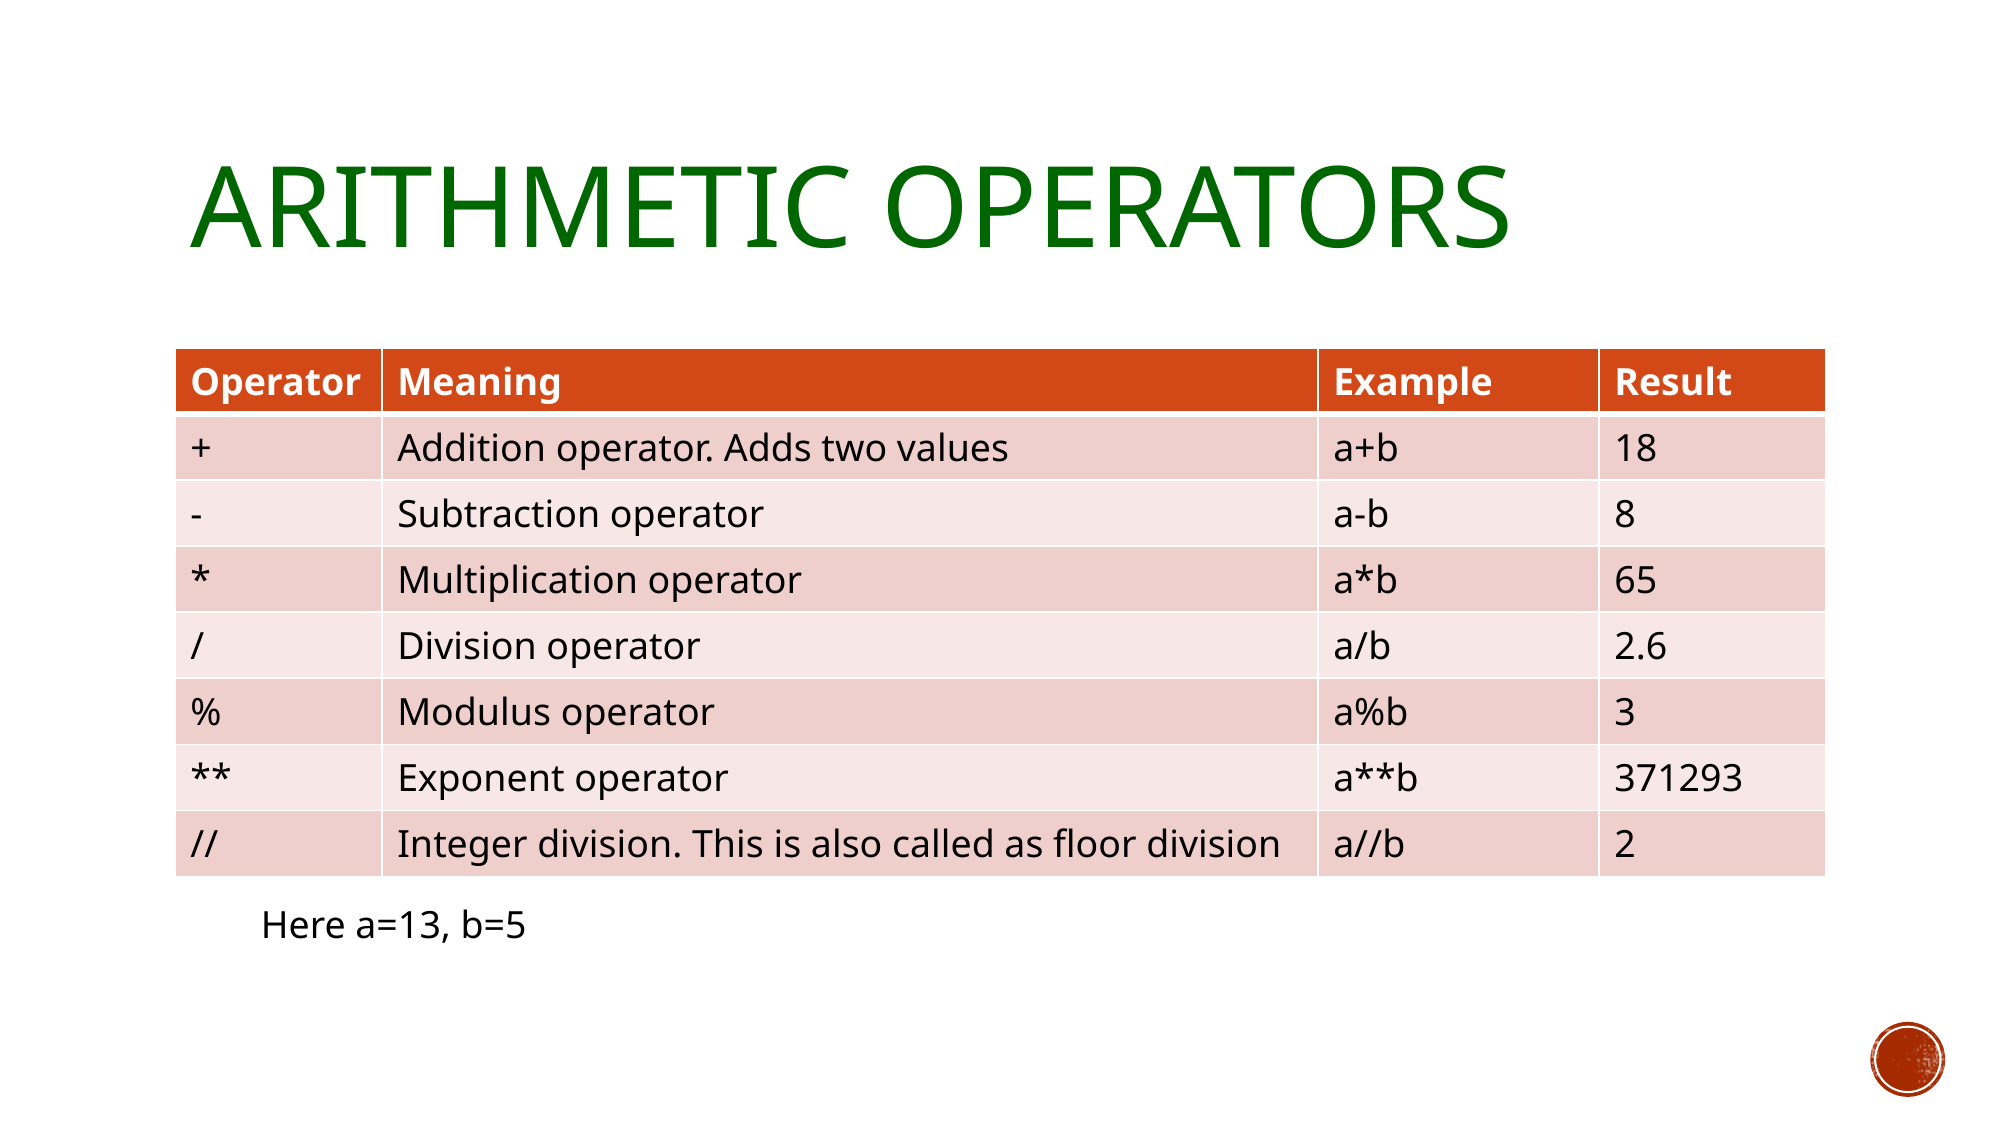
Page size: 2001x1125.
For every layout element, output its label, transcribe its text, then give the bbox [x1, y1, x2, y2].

table_cell a+b [1319, 417, 1598, 479]
table_cell Addition operator. Adds two values [383, 417, 1317, 479]
table_cell 371293 [1600, 745, 1825, 810]
table_cell ** [176, 745, 381, 810]
table_header Example [1319, 349, 1598, 411]
table_cell 3 [1600, 679, 1825, 744]
table_cell // [176, 811, 381, 876]
table_cell a//b [1319, 811, 1598, 876]
table_header Result [1600, 349, 1825, 411]
table_header Operator [176, 349, 381, 411]
table_cell 65 [1600, 547, 1825, 611]
table_cell / [176, 613, 381, 677]
table_cell 8 [1600, 481, 1825, 545]
table_cell a-b [1319, 481, 1598, 545]
table_cell a**b [1319, 745, 1598, 810]
table_cell a*b [1319, 547, 1598, 611]
table_cell 18 [1600, 417, 1825, 479]
table_cell Subtraction operator [383, 481, 1317, 545]
table_cell a/b [1319, 613, 1598, 677]
text_box Here a=13, b=5 [246, 893, 542, 954]
table_cell Exponent operator [383, 745, 1317, 810]
table_cell 2.6 [1600, 613, 1825, 677]
table_cell + [176, 417, 381, 479]
table_cell - [176, 481, 381, 545]
table_cell Division operator [383, 613, 1317, 677]
table_cell * [176, 547, 381, 611]
table_cell Multiplication operator [383, 547, 1317, 611]
table_header Meaning [383, 349, 1317, 411]
table_cell Modulus operator [383, 679, 1317, 744]
table_cell a%b [1319, 679, 1598, 744]
table_cell % [176, 679, 381, 744]
table_cell 2 [1600, 811, 1825, 876]
table_cell Integer division. This is also called as floor division [383, 811, 1317, 876]
title Arithmetic operators [175, 79, 1826, 344]
